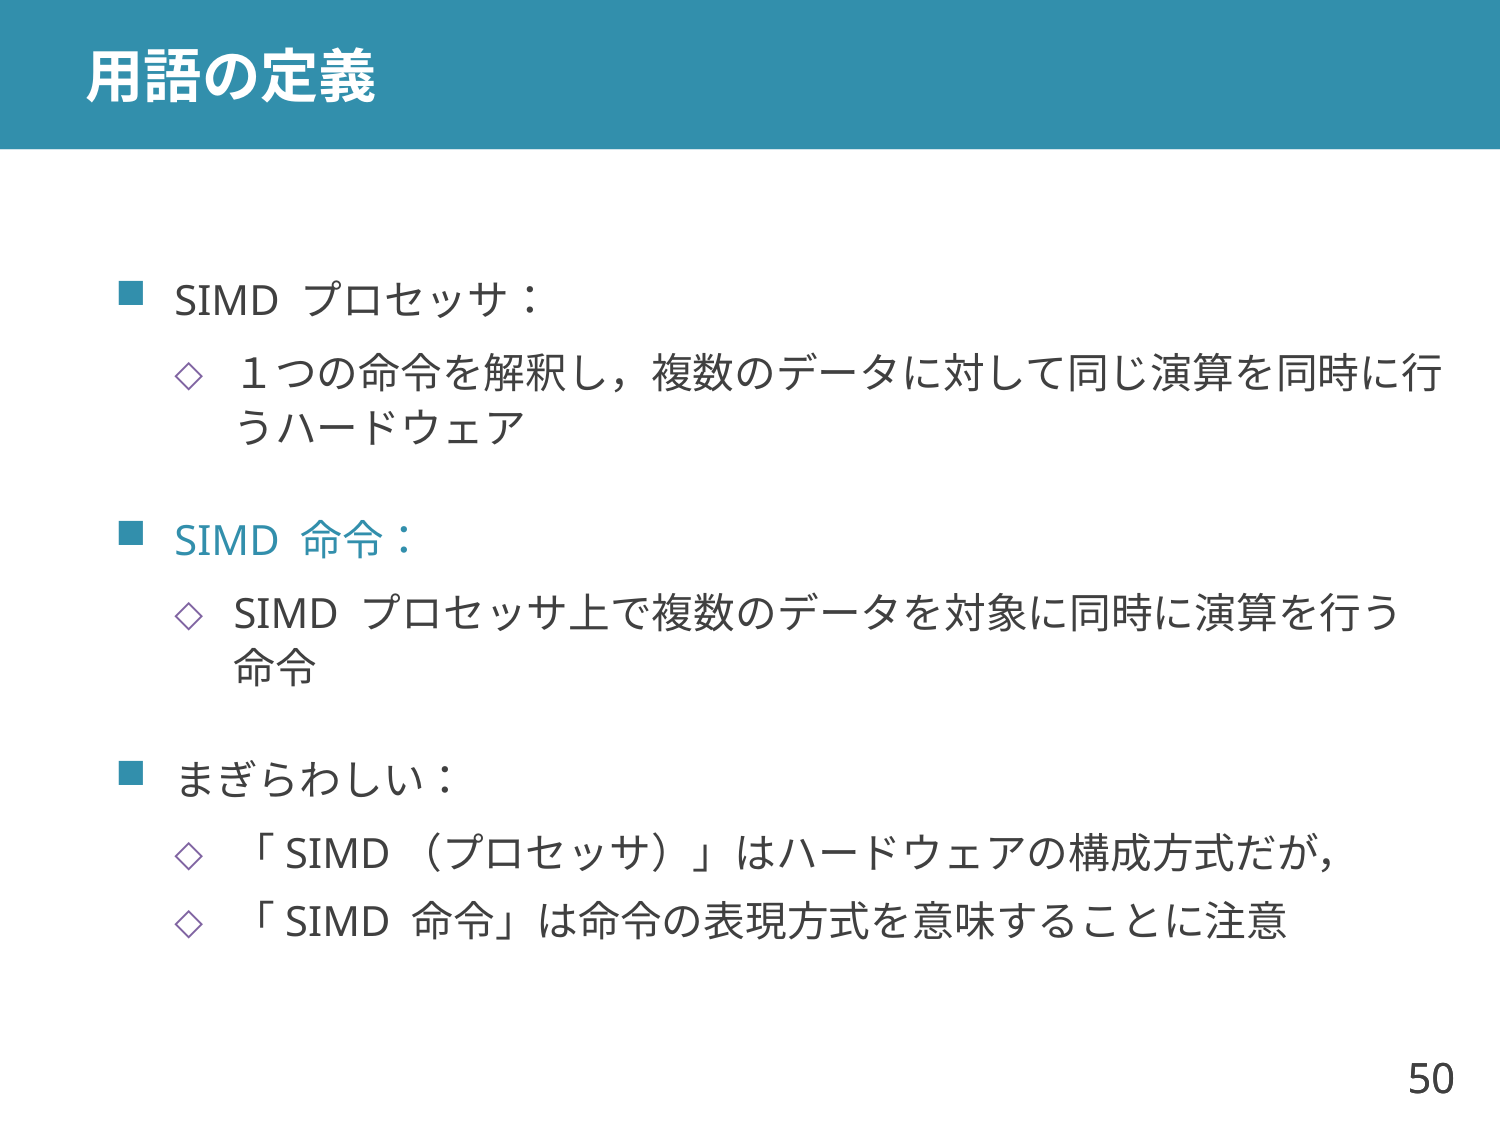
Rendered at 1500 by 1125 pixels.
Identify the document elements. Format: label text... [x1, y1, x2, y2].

title 用語の定義 [70, 0, 1500, 150]
list SIMD プロセッサ： １つの命令を解釈し，複数のデータに対して同じ演算を同時に行うハードウェア SIMD 命令： SIMD プロセッサ上で複数のデータを対象に同時に演算を行う命令 まぎらわしい： 「SIMD（プロセッサ）」はハードウェアの構成方式だが， 「SIMD 命令」は命令の表現方式を意味することに注意 [100, 178, 1459, 1036]
